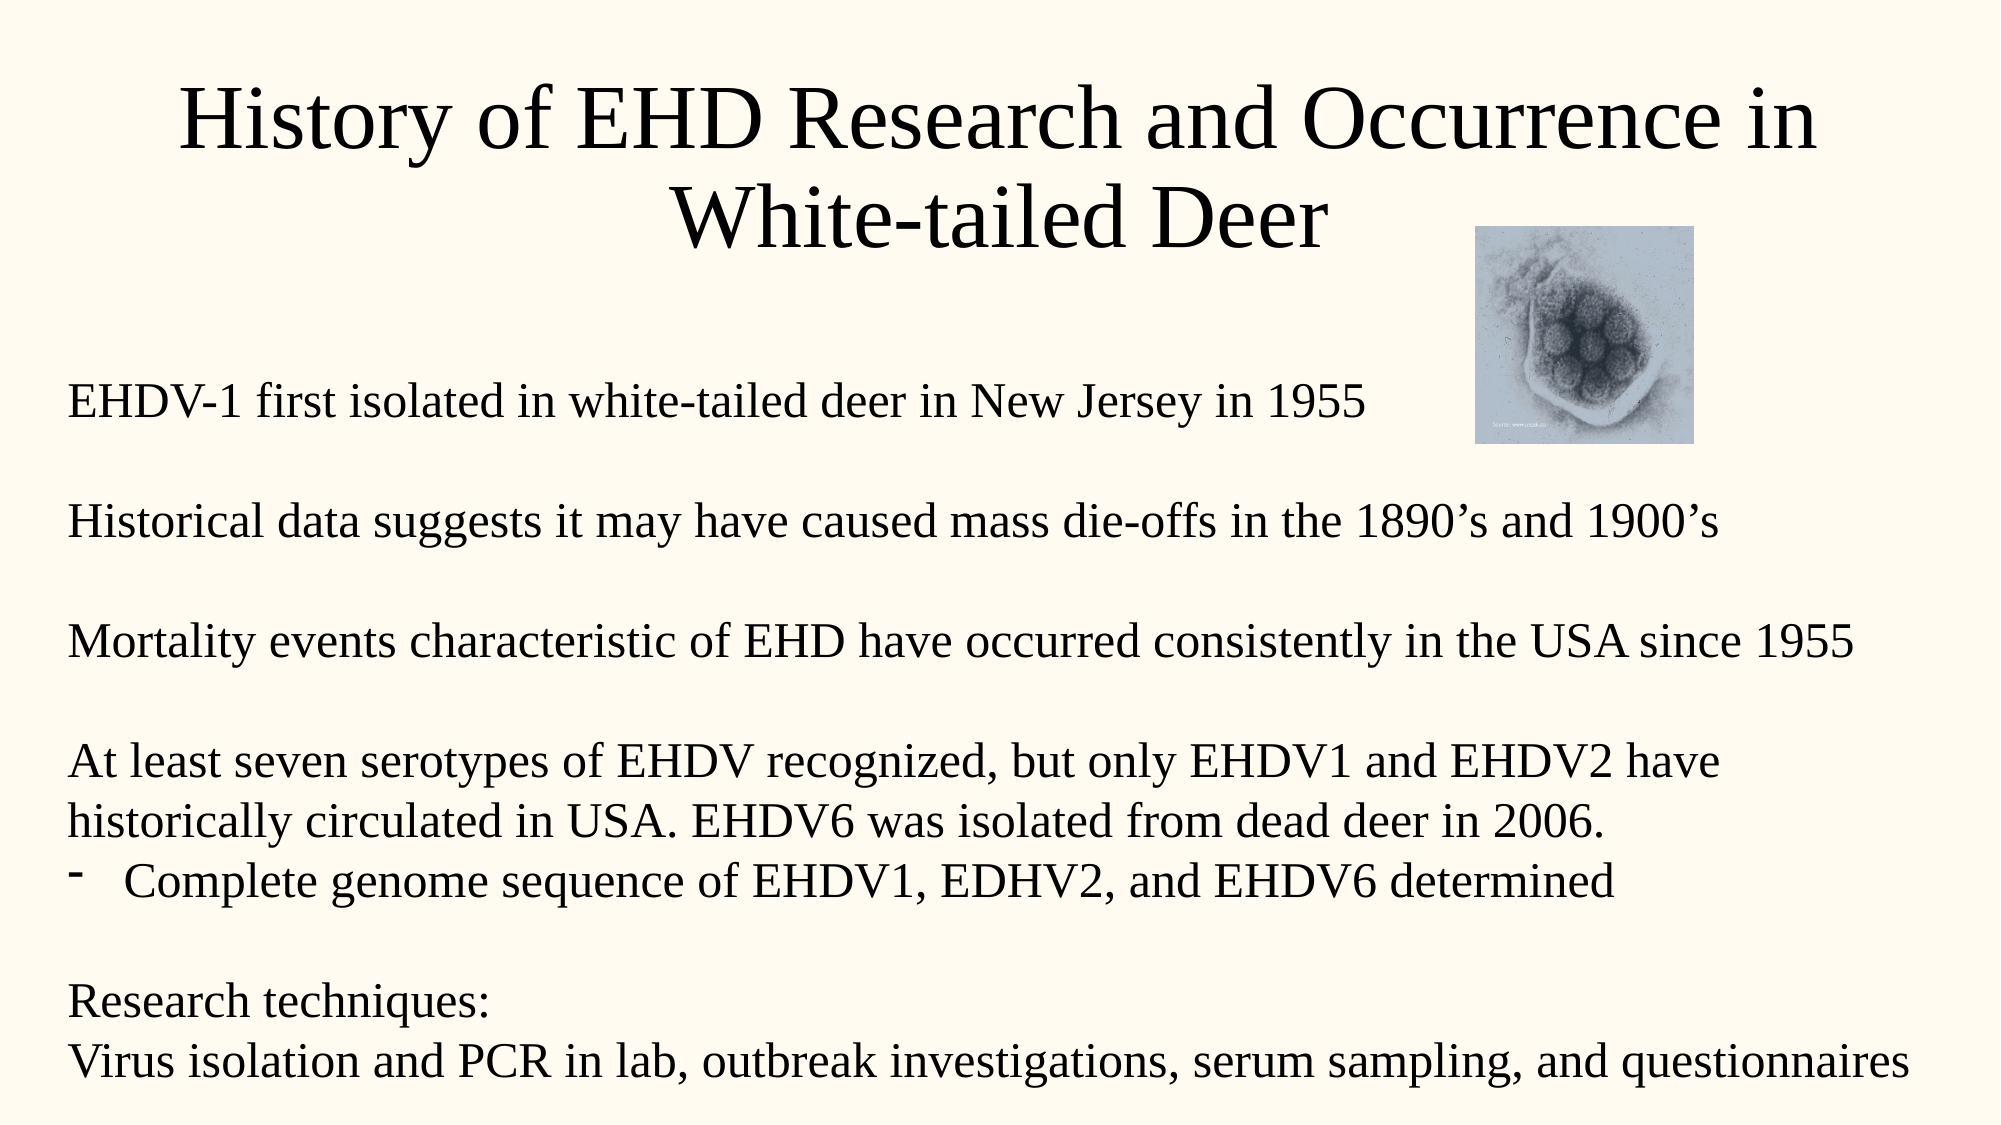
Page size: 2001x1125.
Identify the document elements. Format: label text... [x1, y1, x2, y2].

title History of EHD Research and Occurrence in White-tailed Deer [137, 59, 1863, 278]
text_box EHDV-1 first isolated in white-tailed deer in New Jersey in 1955 Historical data suggests it may have caused mass die-offs in the 1890’s and 1900’s Mortality events characteristic of EHD have occurred consistently in the USA since 1955 At least seven serotypes of EHDV recognized, but only EHDV1 and EHDV2 have historically circulated in USA. EHDV6 was isolated from dead deer in 2006. Complete genome sequence of EHDV1, EDHV2, and EHDV6 determined Research techniques: Virus isolation and PCR in lab, outbreak investigations, serum sampling, and questionnaires [52, 359, 1948, 1125]
picture [1475, 226, 1694, 444]
